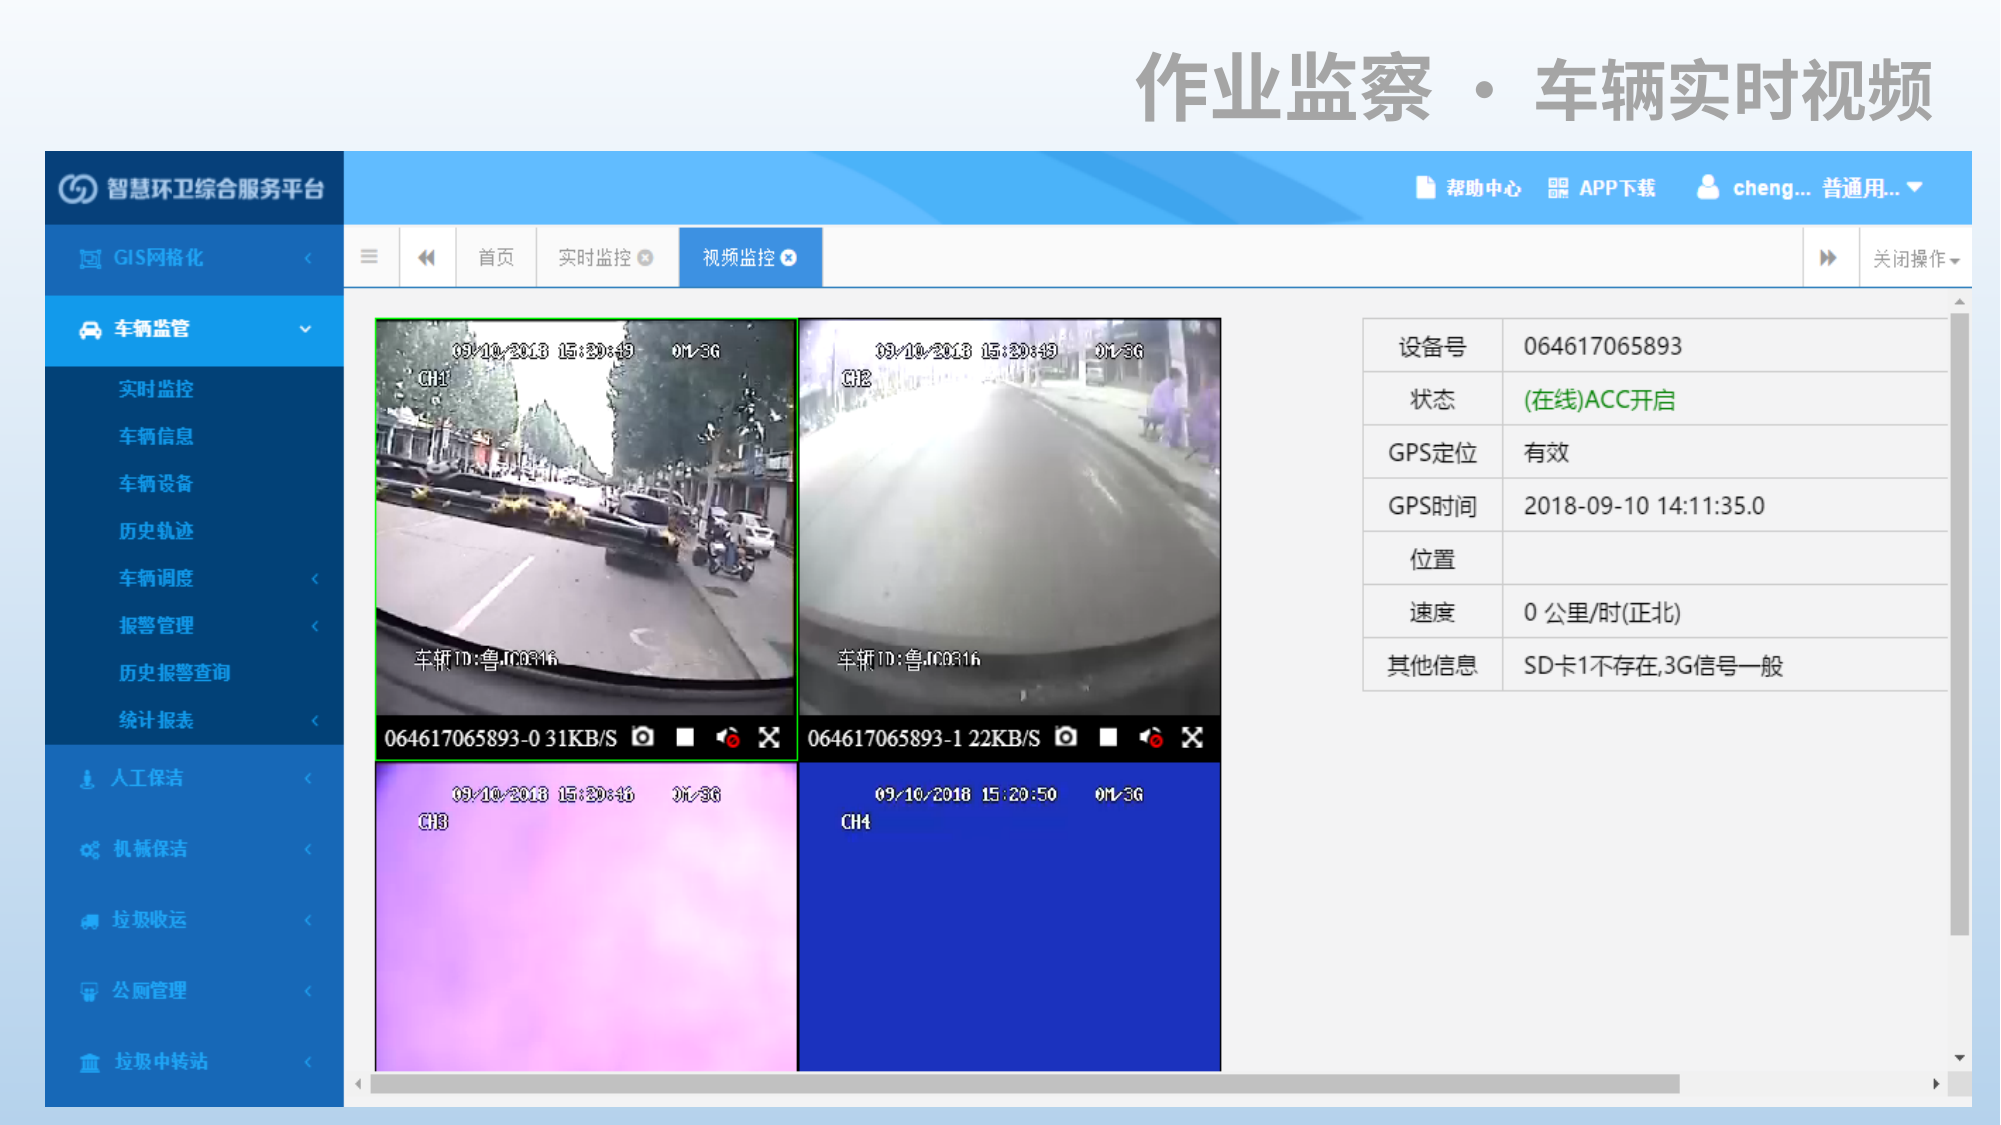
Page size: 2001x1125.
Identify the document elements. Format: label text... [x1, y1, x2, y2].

picture [45, 151, 1972, 1107]
text_box 作业监察 • 车辆实时视频 [1119, 43, 1959, 149]
